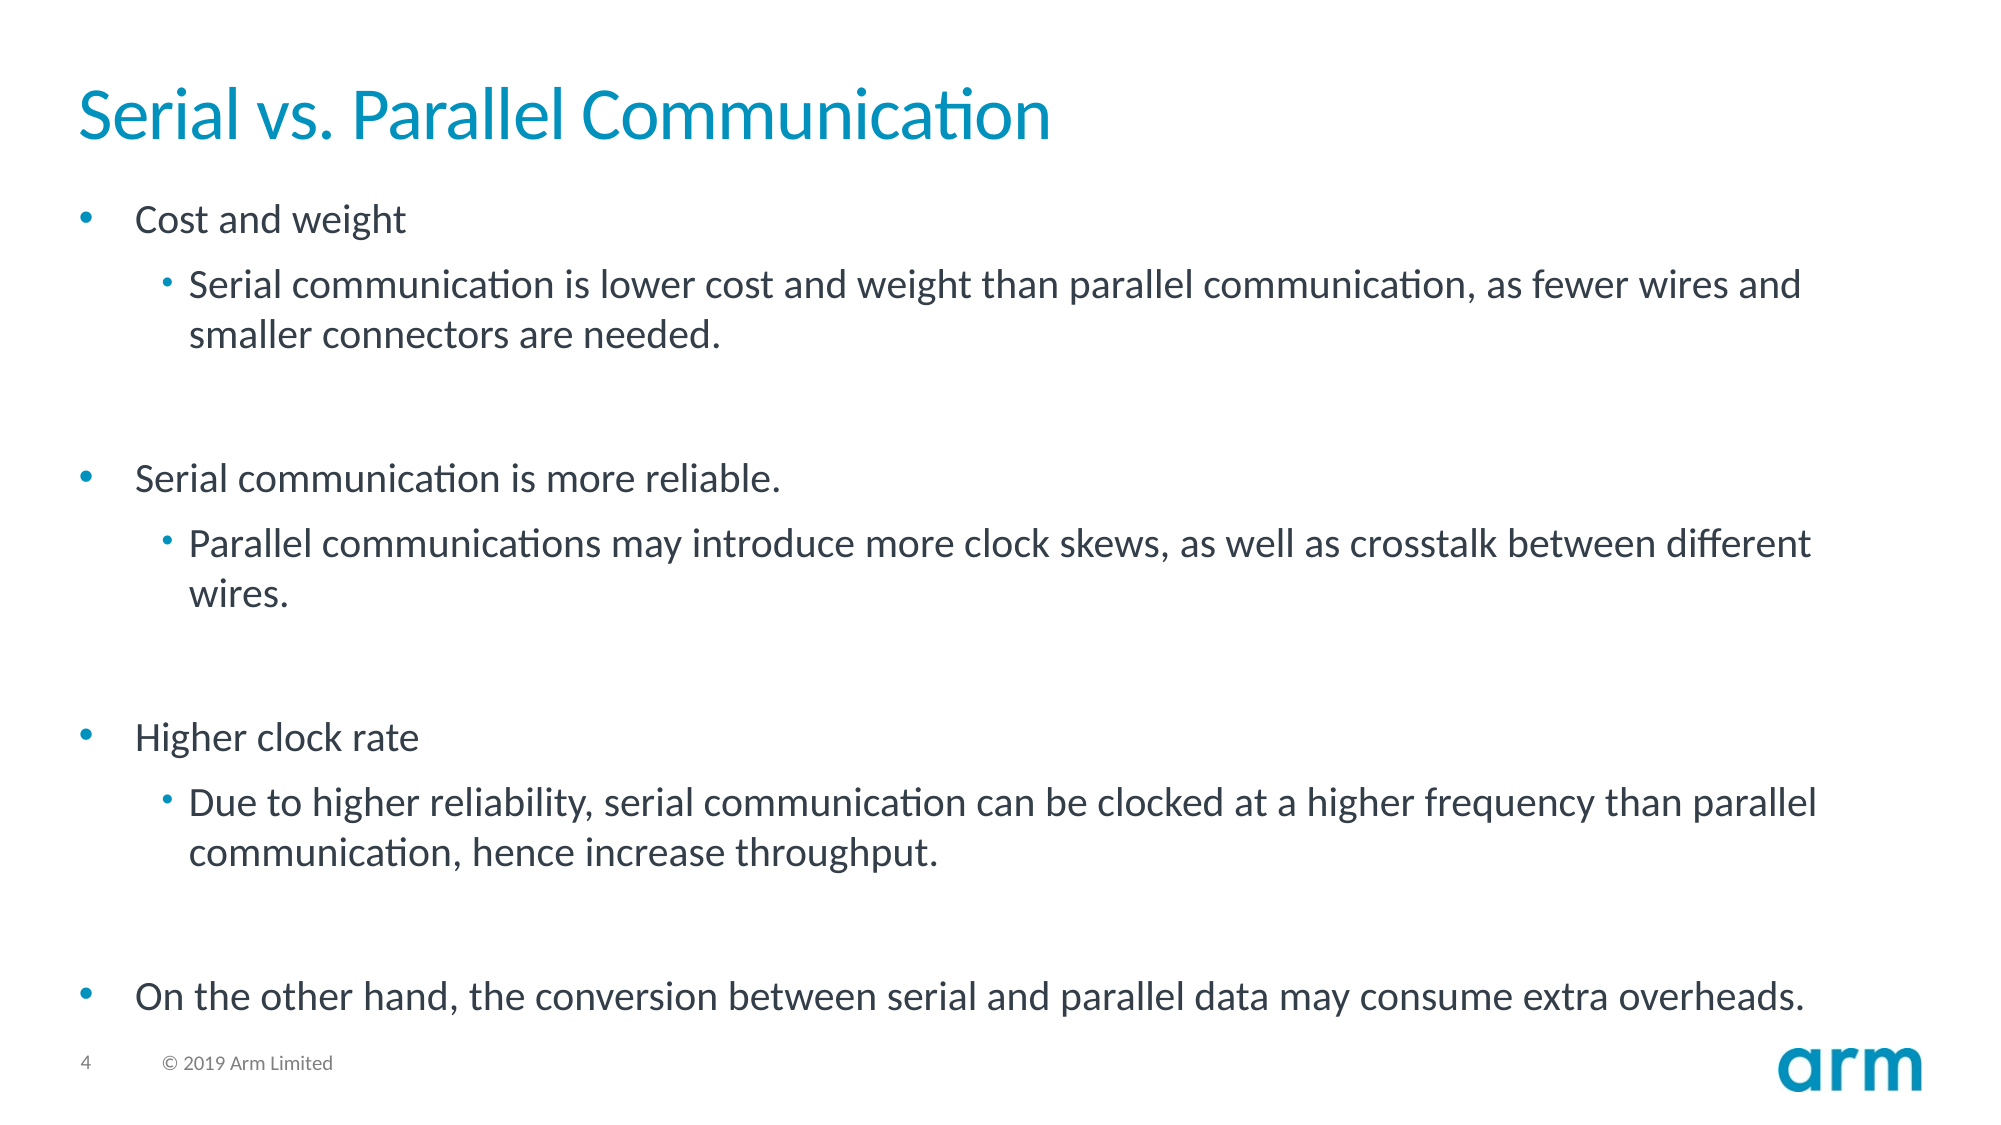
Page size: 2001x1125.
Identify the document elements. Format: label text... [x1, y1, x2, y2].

title Serial vs. Parallel Communication [78, 78, 1922, 186]
picture [1911, 1048, 1922, 1062]
picture [1889, 1048, 1903, 1053]
picture [1788, 1056, 1812, 1083]
picture [1778, 1048, 1794, 1067]
picture [1803, 1048, 1922, 1092]
picture [1778, 1072, 1794, 1092]
list Cost and weight Serial communication is lower cost and weight than parallel communication, as fewer wires and smaller connectors are needed. Serial communication is more reliable. Parallel communications may introduce more clock skews, as well as crosstalk between different wires. Higher clock rate Due to higher reliability, serial communication can be clocked at a higher frequency than parallel communication, hence increase throughput. On the other hand, the conversion between serial and parallel data may consume extra overheads. [78, 192, 1922, 1004]
